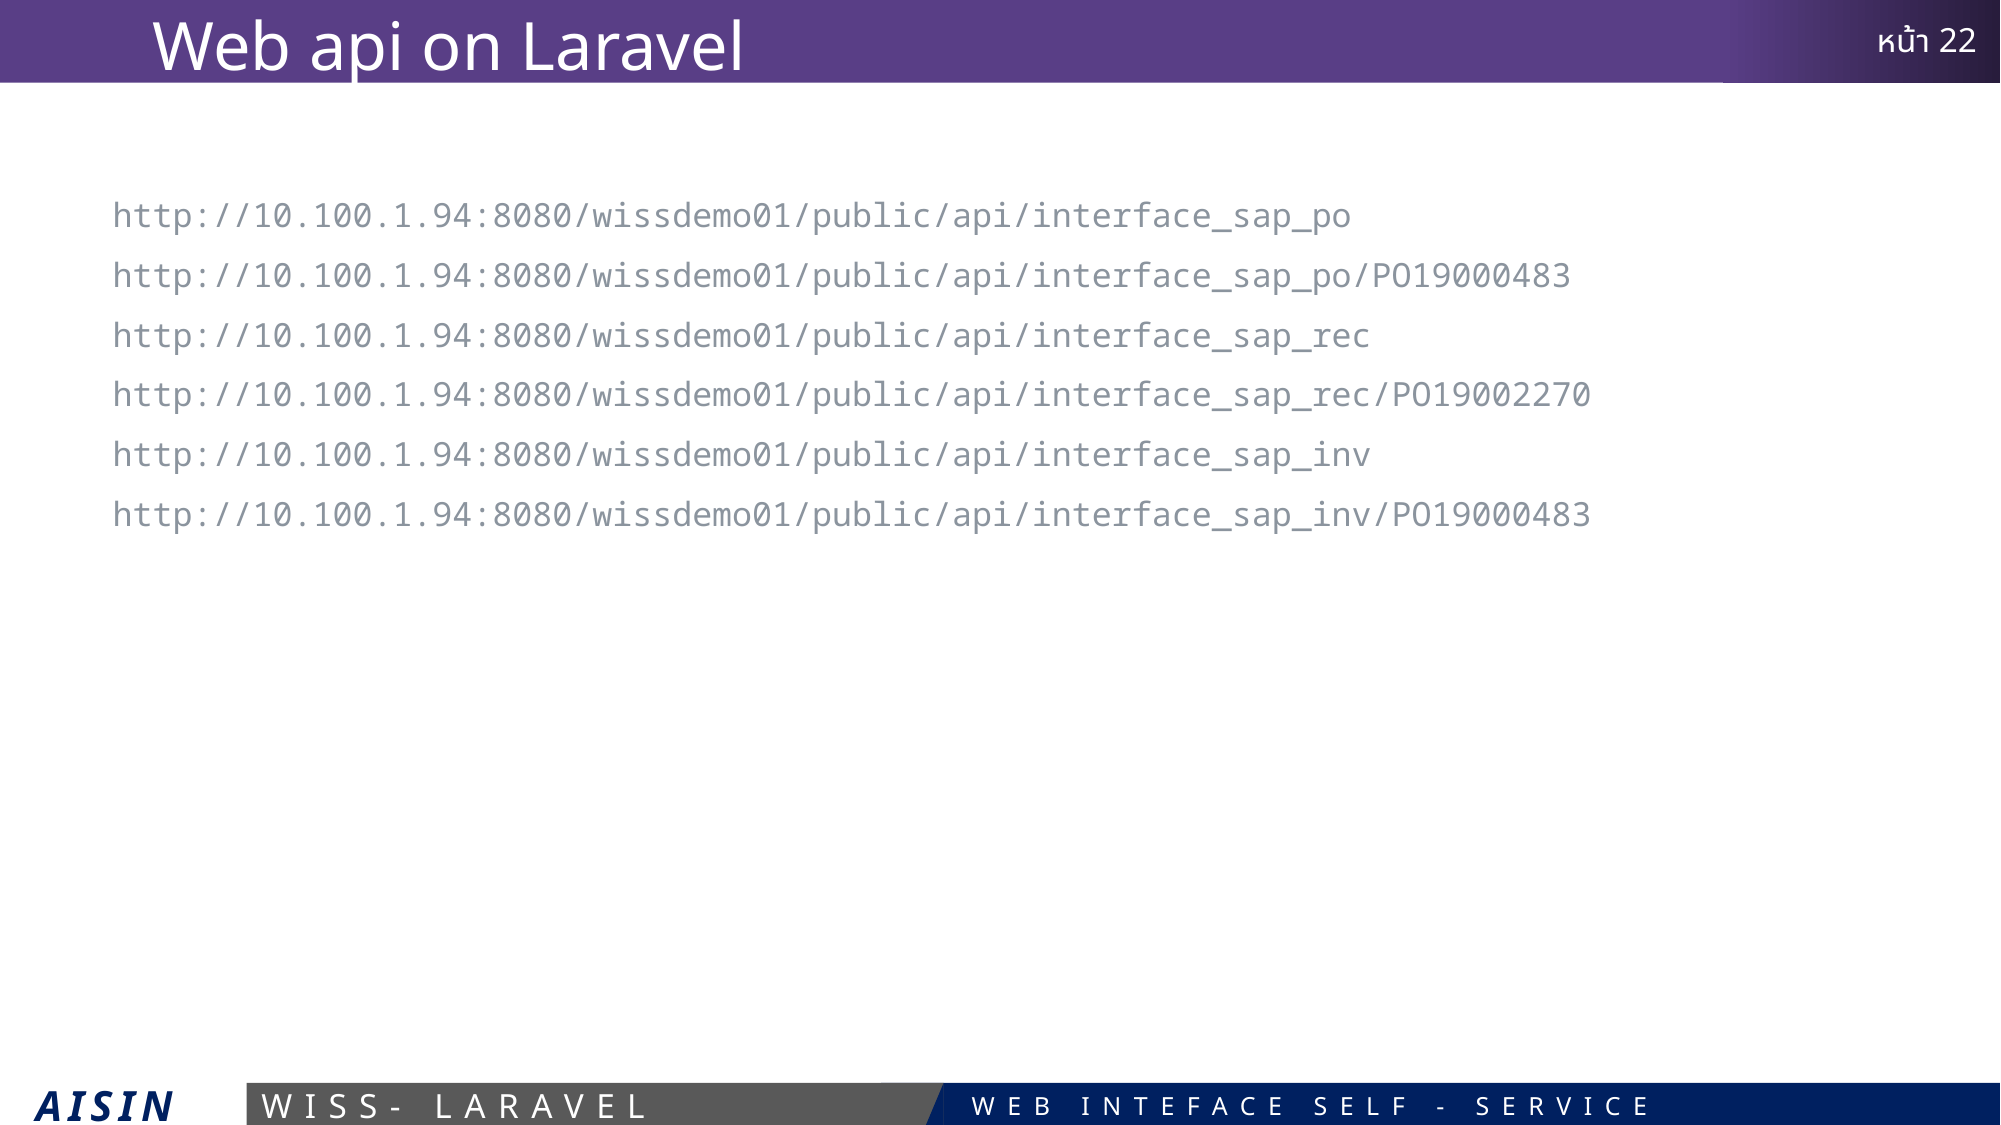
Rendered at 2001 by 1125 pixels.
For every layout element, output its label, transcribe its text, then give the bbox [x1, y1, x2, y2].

title Web api on Laravel [137, 0, 1863, 99]
text_box http://10.100.1.94:8080/wissdemo01/public/api/interface_sap_po http://10.100.1.94:8080/wissdemo01/public/api/interface_sap_po/PO19000483 http://10.100.1.94:8080/wissdemo01/public/api/interface_sap_rec http://10.100.1.94:8080/wissdemo01/public/api/interface_sap_rec/PO19002270 http://10.100.1.94:8080/wissdemo01/public/api/interface_sap_inv http://10.100.1.94:8080/wissdemo01/public/api/interface_sap_inv/PO19000483 [97, 166, 1921, 661]
